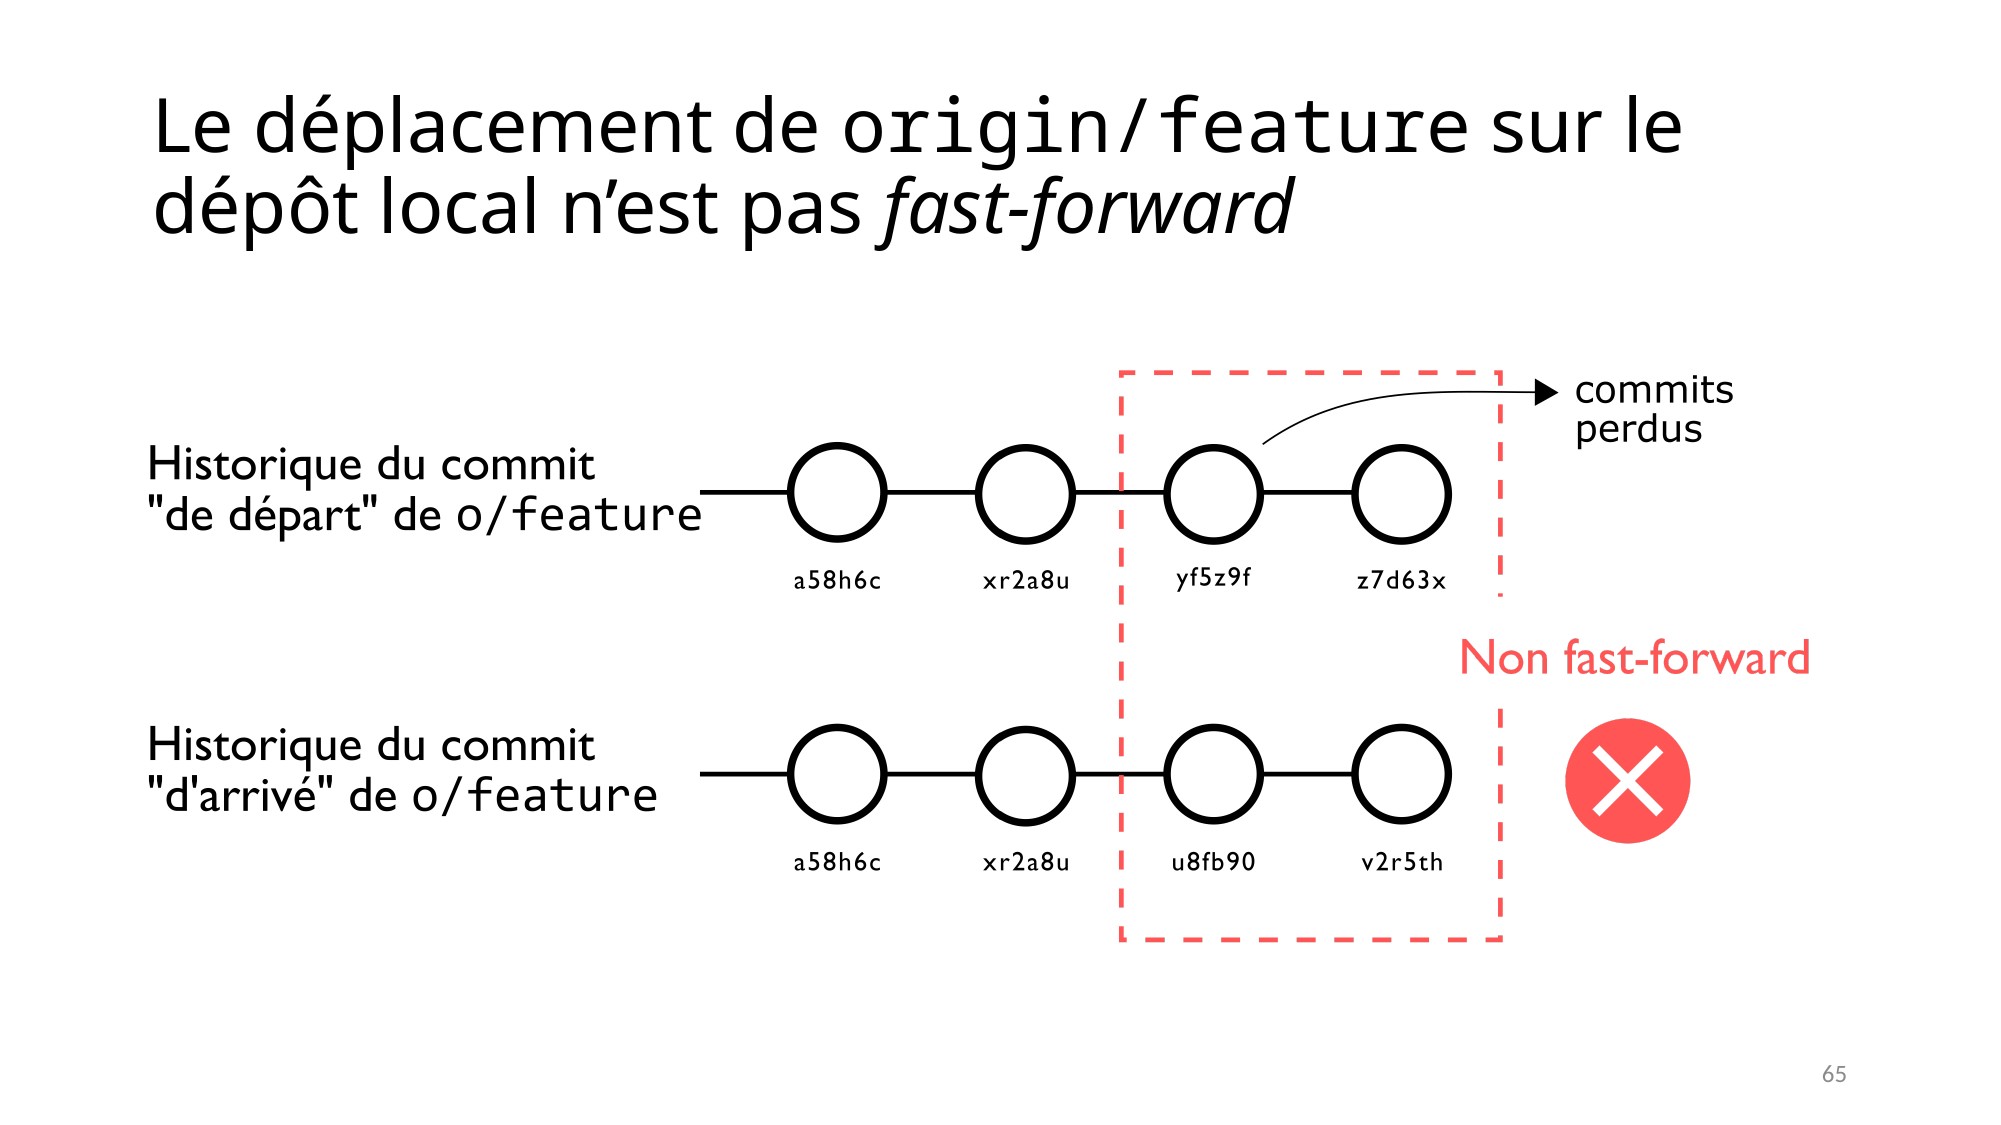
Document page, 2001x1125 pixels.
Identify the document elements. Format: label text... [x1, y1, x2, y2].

slide_number 65 [1412, 1042, 1863, 1103]
title Le déplacement de origin/feature sur le dépôt local n’est pas fast-forward [137, 59, 1863, 278]
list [137, 299, 1863, 1014]
